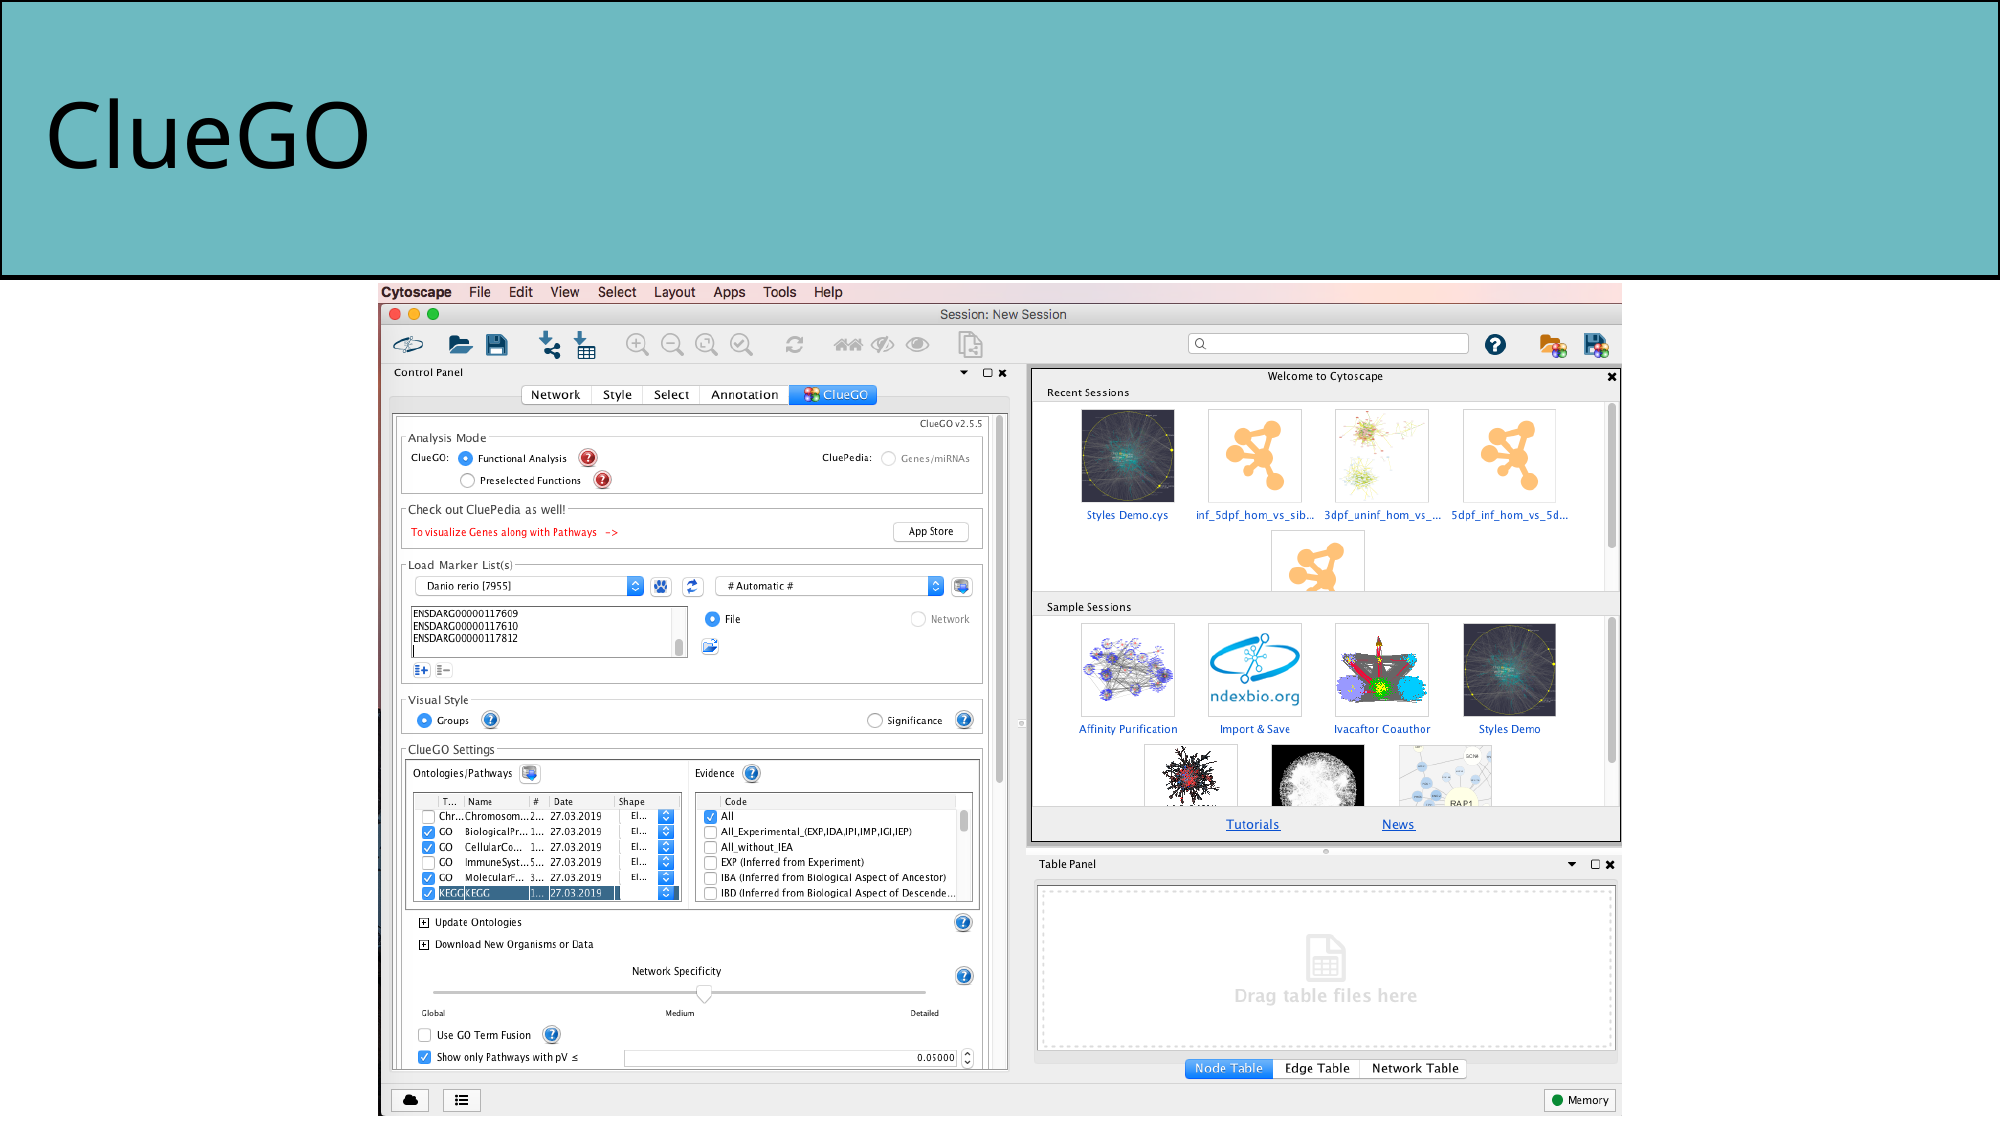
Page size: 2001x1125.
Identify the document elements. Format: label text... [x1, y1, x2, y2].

title ClueGO [0, 0, 2000, 280]
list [378, 283, 1622, 1116]
